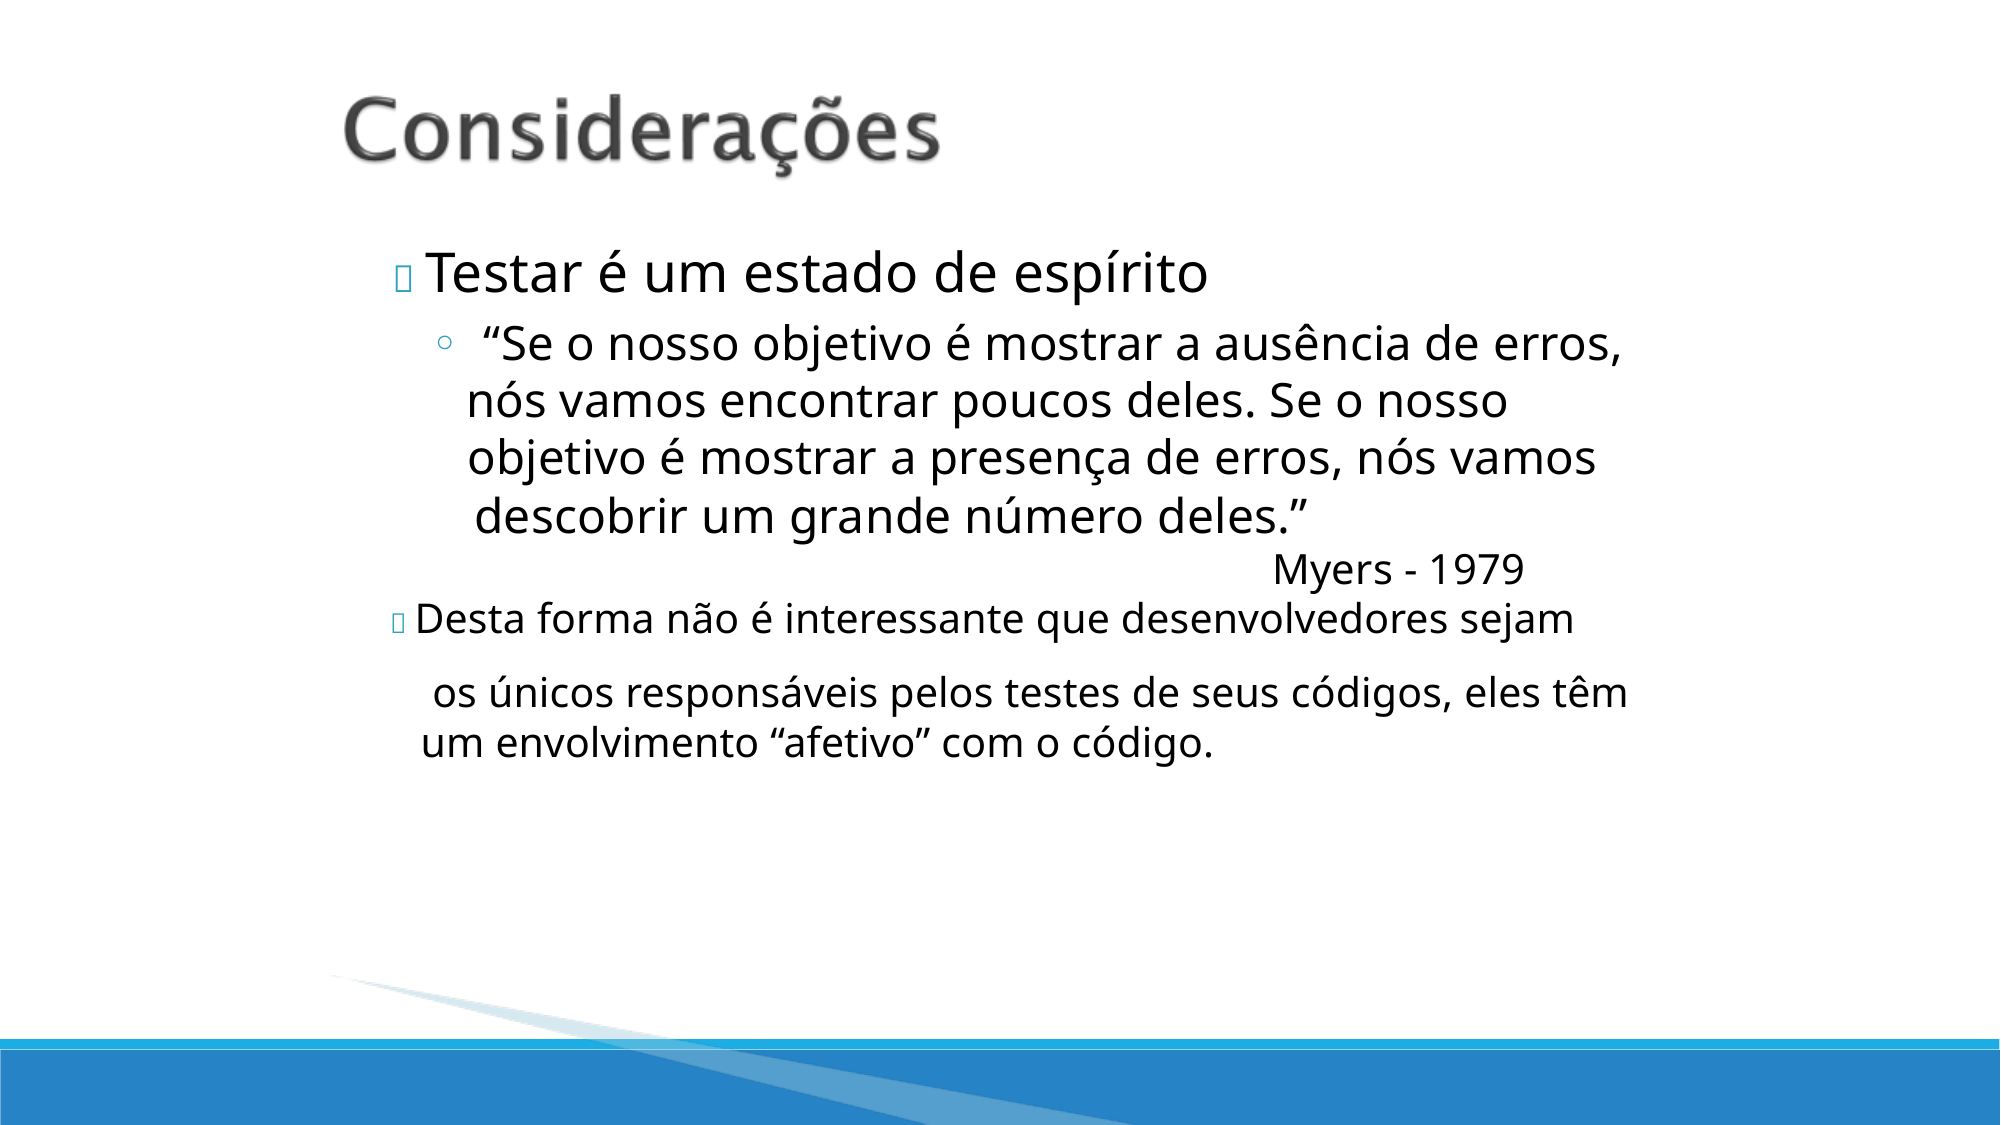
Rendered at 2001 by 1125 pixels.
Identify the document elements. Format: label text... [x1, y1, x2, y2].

text_box descobrir um grande número deles.” Myers - 1979  Desta forma não é interessante que desenvolvedores sejam [390, 485, 1578, 642]
text_box nós vamos encontrar poucos deles. Se o nosso [466, 370, 1511, 427]
text_box ◦ “Se o nosso objetivo é mostrar a ausência de erros, [430, 312, 1625, 370]
text_box um envolvimento “afetivo” com o código. [420, 716, 1216, 766]
picture [339, 92, 944, 186]
text_box os únicos responsáveis pelos testes de seus códigos, eles têm [432, 666, 1632, 716]
text_box objetivo é mostrar a presença de erros, nós vamos [467, 427, 1599, 485]
picture [331, 974, 1143, 1125]
text_box  Testar é um estado de espírito [392, 237, 1212, 304]
